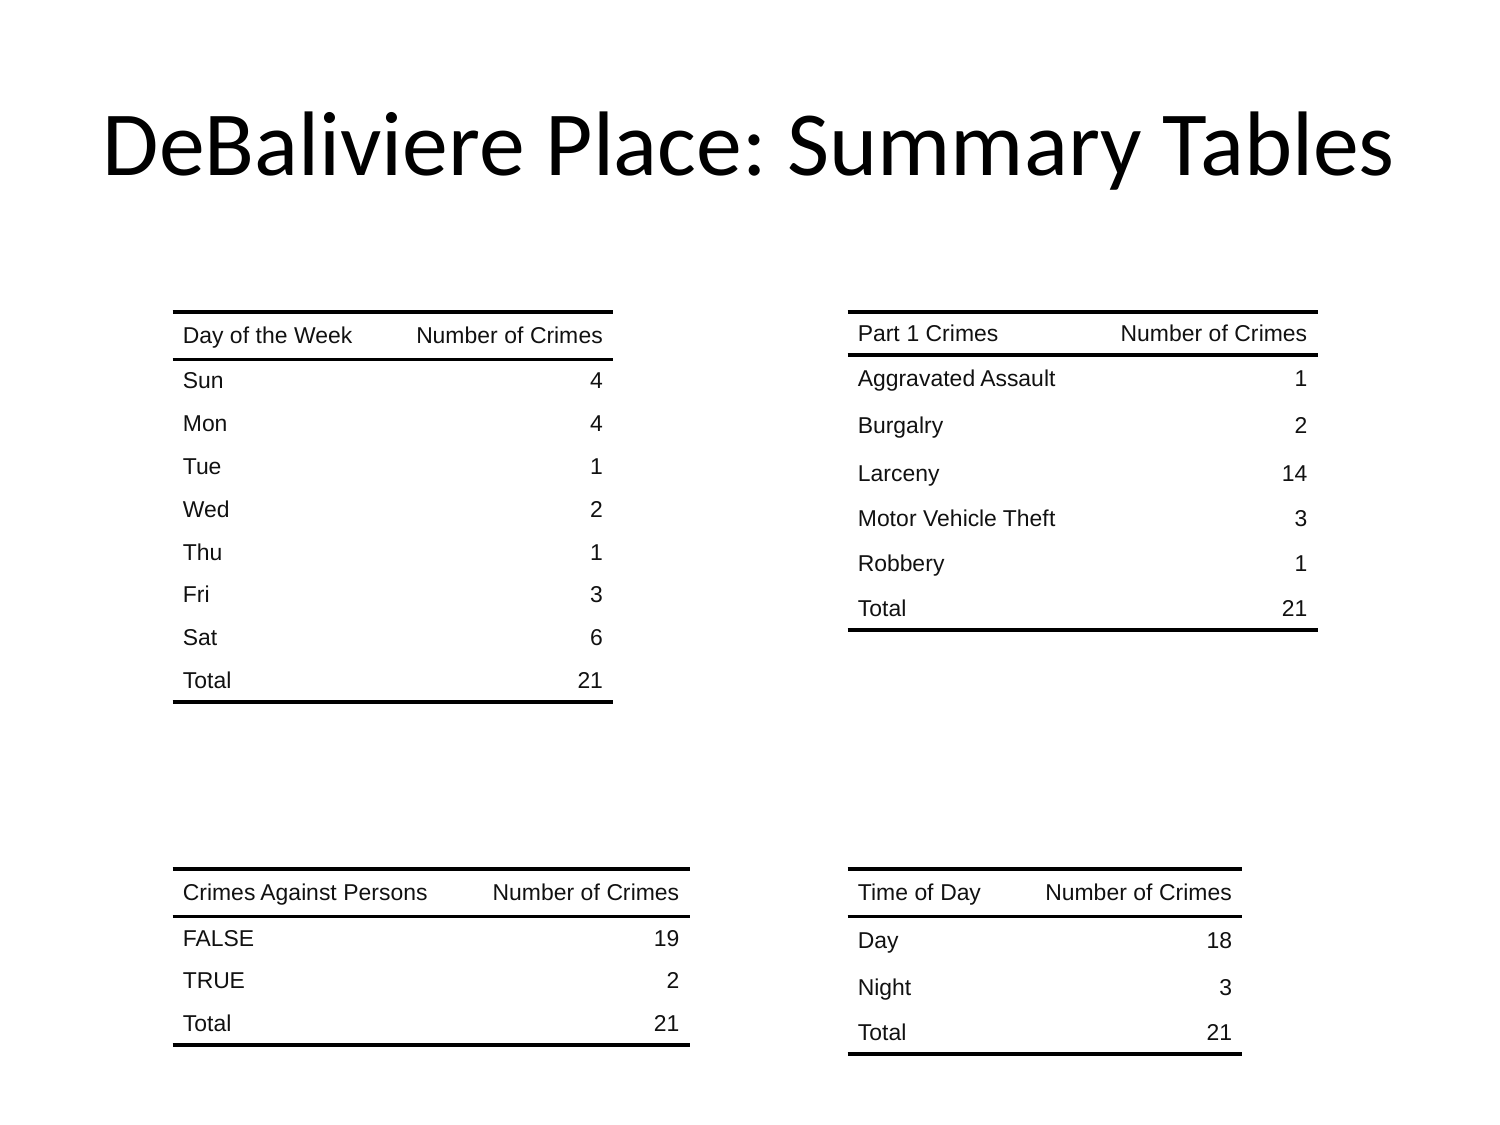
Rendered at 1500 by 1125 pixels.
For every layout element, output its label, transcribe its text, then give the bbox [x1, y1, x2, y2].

title DeBaliviere Place: Summary Tables [75, 45, 1425, 233]
table_header Time of Day [848, 871, 1014, 915]
table_header Number of Crimes [461, 871, 690, 915]
table_cell 1 [1089, 540, 1318, 587]
table_cell 21 [1014, 1011, 1242, 1052]
table_cell Mon [173, 402, 385, 445]
table_cell Total [848, 1011, 1014, 1052]
table_header Crimes Against Persons [173, 871, 461, 915]
table_cell 2 [461, 960, 690, 1002]
table_cell Night [848, 964, 1014, 1011]
table_cell Fri [173, 573, 385, 616]
table_cell TRUE [173, 960, 461, 1002]
table_cell Thu [173, 531, 385, 573]
table_cell FALSE [173, 918, 461, 960]
table_cell 21 [461, 1002, 690, 1043]
table_cell 4 [385, 361, 613, 402]
table_cell 21 [385, 659, 613, 700]
table_cell 19 [461, 918, 690, 960]
table_header Number of Crimes [1089, 314, 1318, 353]
table_cell Total [848, 587, 1089, 628]
table_cell Aggravated Assault [848, 357, 1089, 402]
table_cell 3 [1014, 964, 1242, 1011]
table_header Part 1 Crimes [848, 314, 1089, 353]
table_cell 2 [1089, 402, 1318, 449]
table_cell Wed [173, 488, 385, 531]
table_cell Sat [173, 616, 385, 659]
table_header Number of Crimes [1014, 871, 1242, 915]
table_cell Day [848, 918, 1014, 964]
table_cell 18 [1014, 918, 1242, 964]
table_header Number of Crimes [385, 314, 613, 358]
table_cell 1 [385, 531, 613, 573]
table_cell 4 [385, 402, 613, 445]
table_cell Tue [173, 445, 385, 488]
table_cell 3 [1089, 497, 1318, 540]
table_cell 21 [1089, 587, 1318, 628]
table_cell Robbery [848, 540, 1089, 587]
table_cell 3 [385, 573, 613, 616]
table_cell Burgalry [848, 402, 1089, 449]
table_cell Total [173, 1002, 461, 1043]
table_cell Total [173, 659, 385, 700]
table_cell 14 [1089, 449, 1318, 497]
table_header Day of the Week [173, 314, 385, 358]
table_cell Sun [173, 361, 385, 402]
table_cell 2 [385, 488, 613, 531]
table_cell Motor Vehicle Theft [848, 497, 1089, 540]
table_cell Larceny [848, 449, 1089, 497]
table_cell 1 [1089, 357, 1318, 402]
table_cell 1 [385, 445, 613, 488]
table_cell 6 [385, 616, 613, 659]
